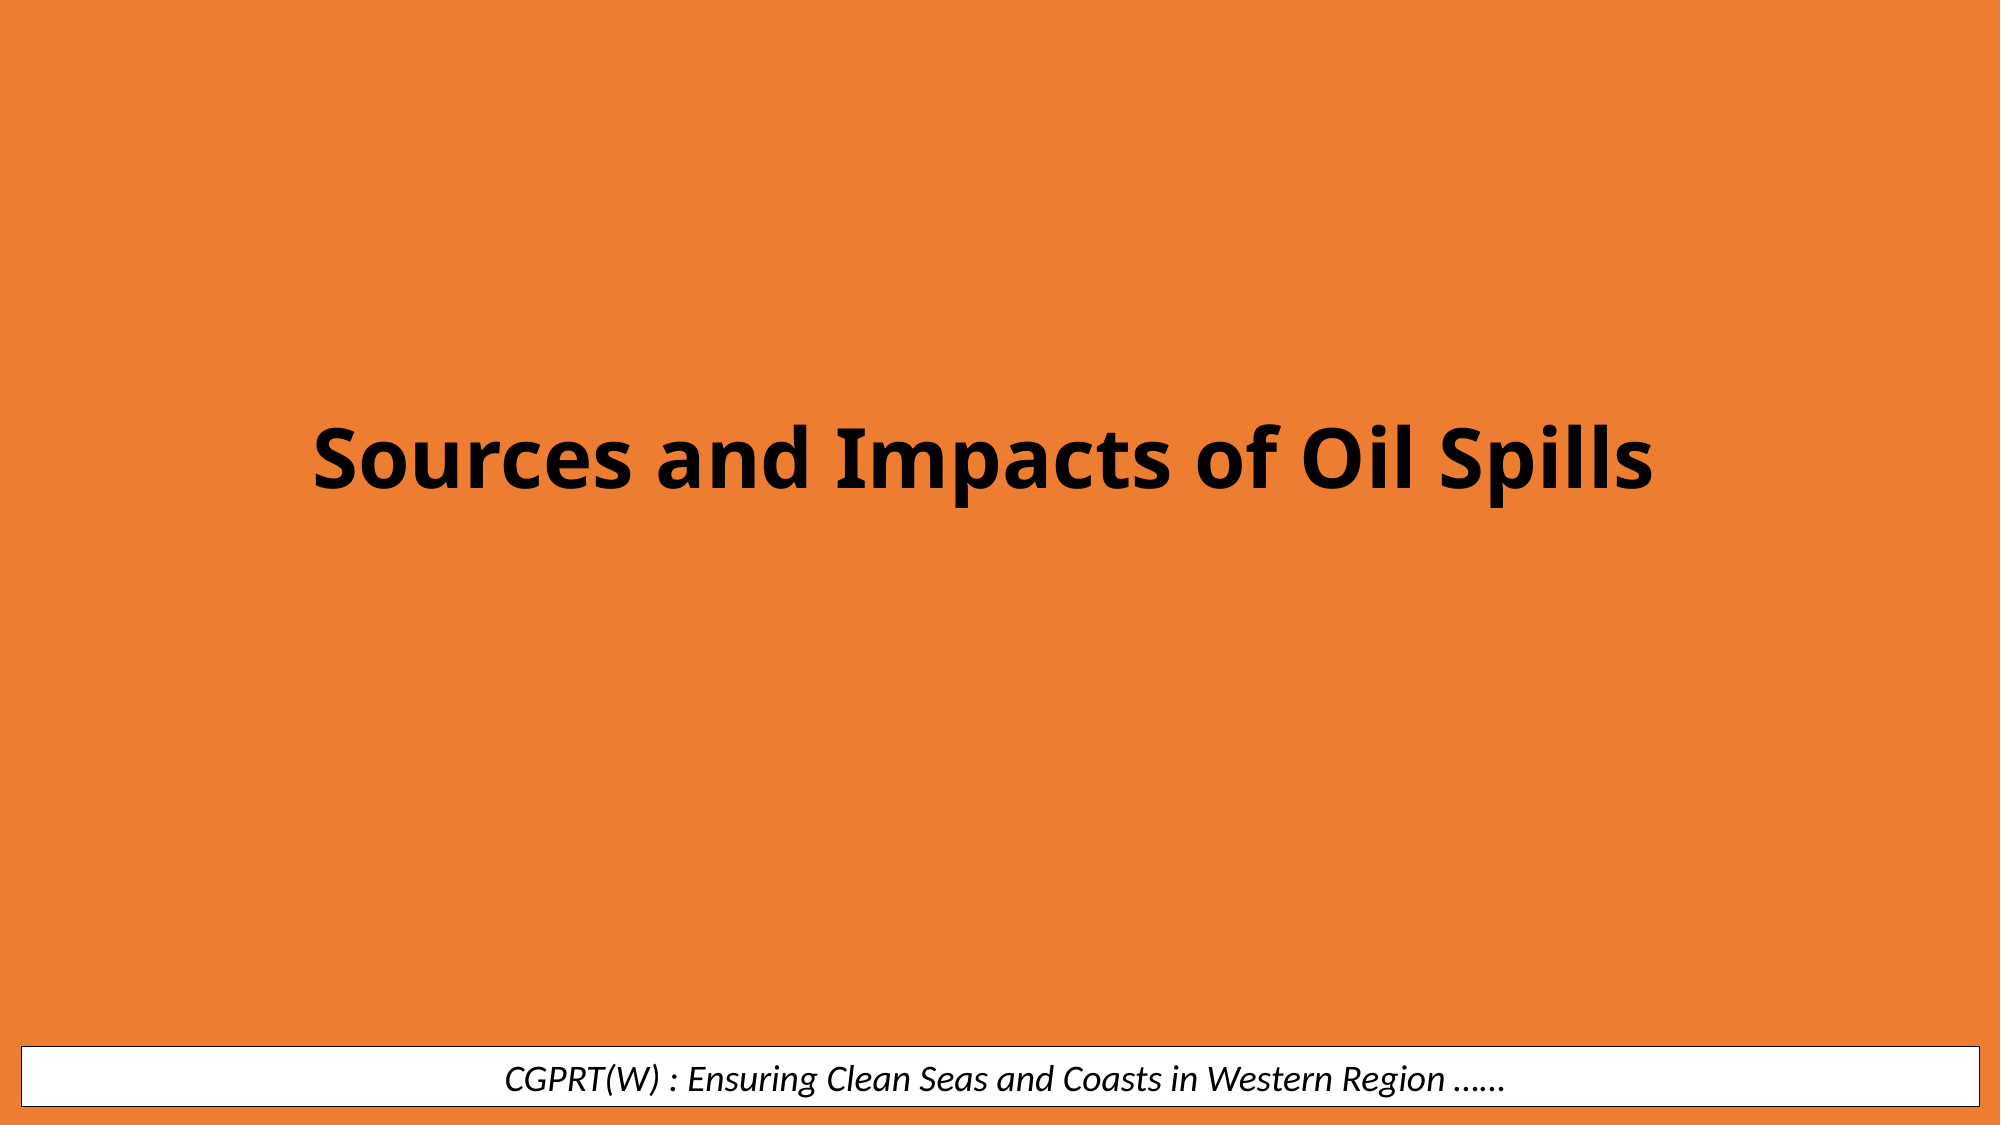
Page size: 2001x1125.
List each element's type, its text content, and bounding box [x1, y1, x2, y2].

text_box CGPRT(W) : Ensuring Clean Seas and Coasts in Western Region …… [21, 1046, 1980, 1107]
text_box Sources and Impacts of Oil Spills [298, 409, 1703, 578]
